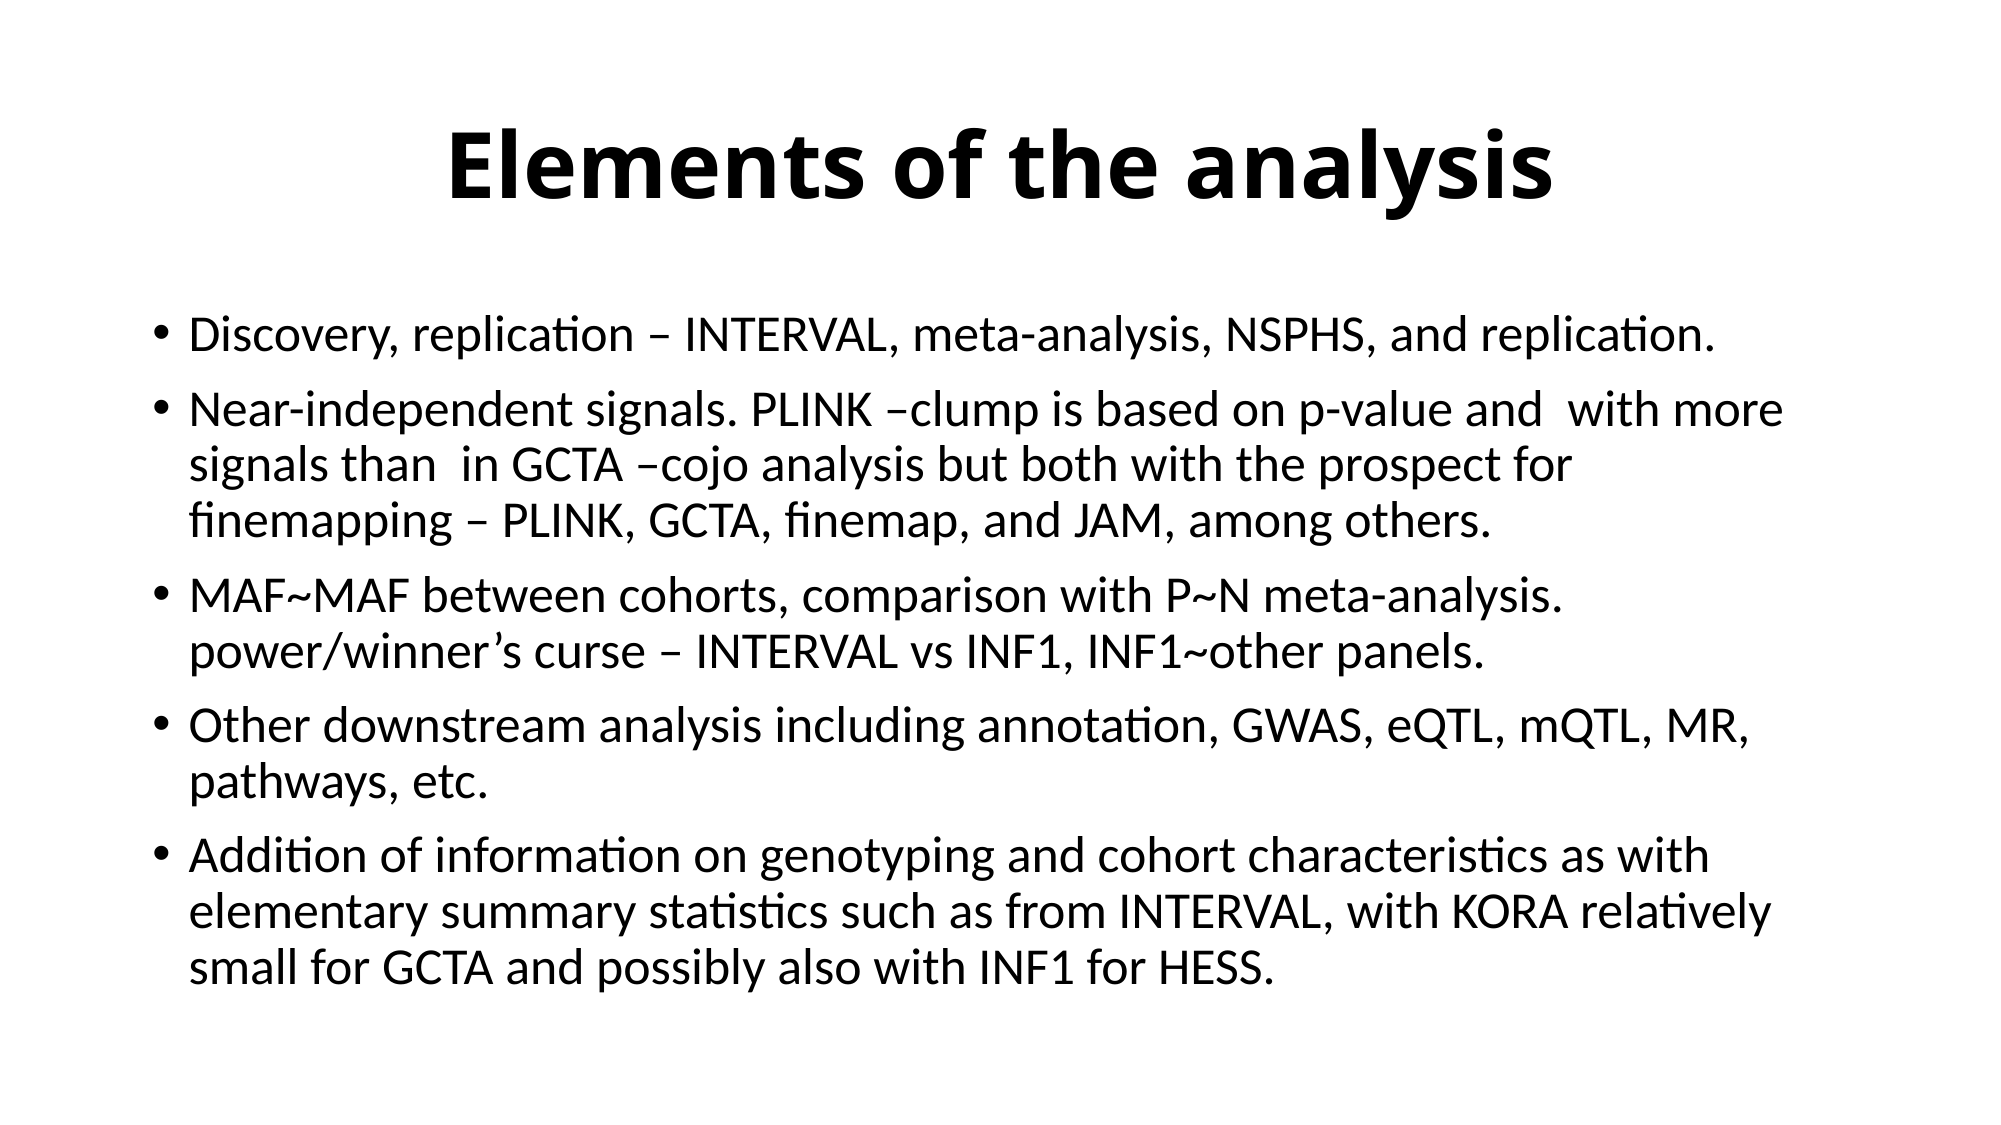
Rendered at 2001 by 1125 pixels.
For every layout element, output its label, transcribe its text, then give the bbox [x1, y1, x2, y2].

title Elements of the analysis [137, 59, 1863, 278]
